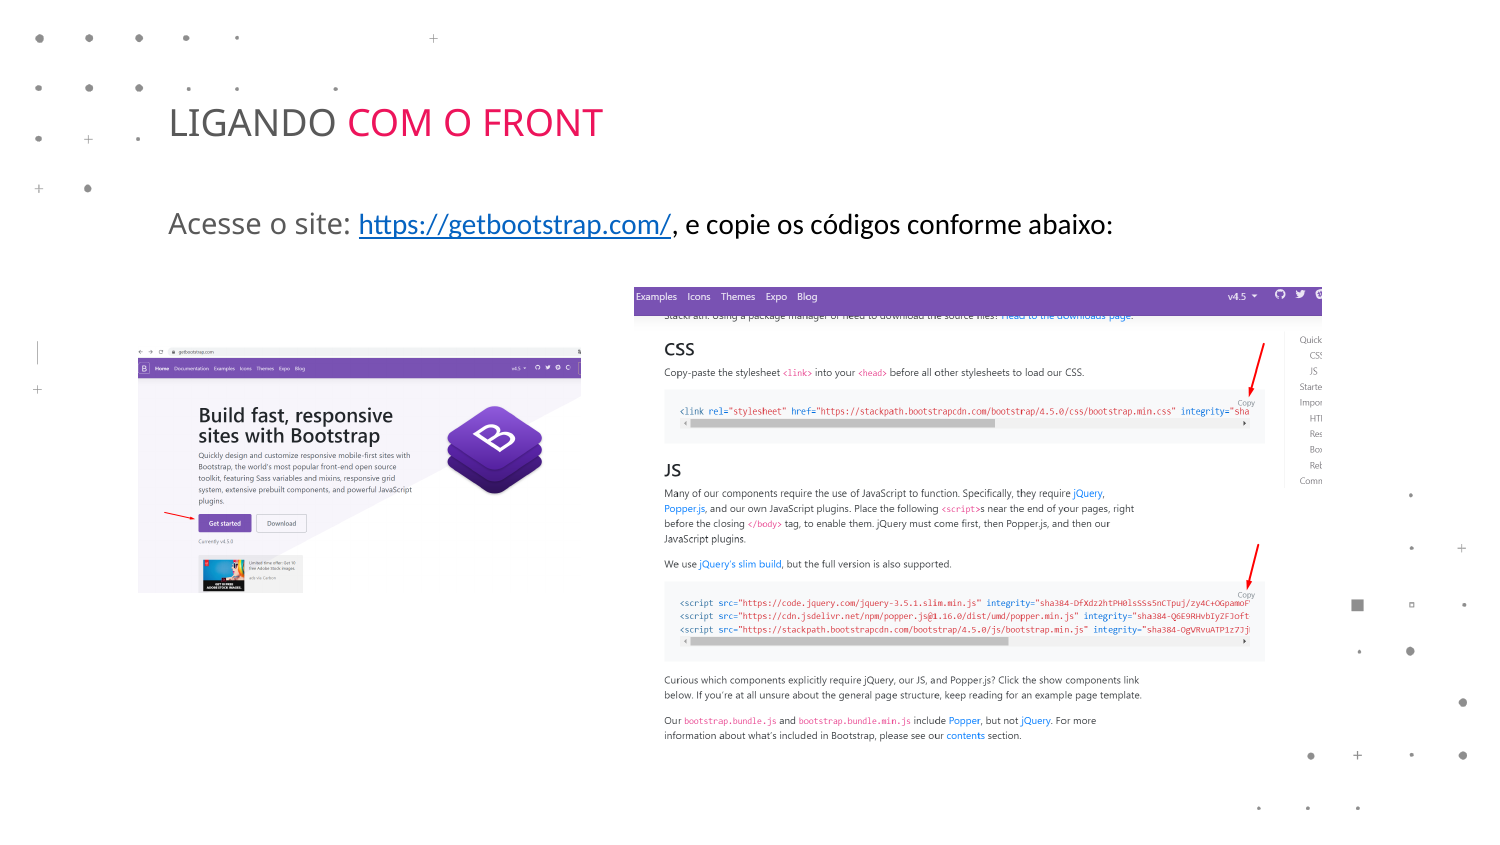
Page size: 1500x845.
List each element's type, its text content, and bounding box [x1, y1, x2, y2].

picture [33, 34, 1467, 810]
text_box LIGANDO COM O FRONT [153, 91, 1347, 151]
text_box Acesse o site: https://getbootstrap.com/, e copie os códigos conforme abaixo: [153, 180, 1322, 717]
